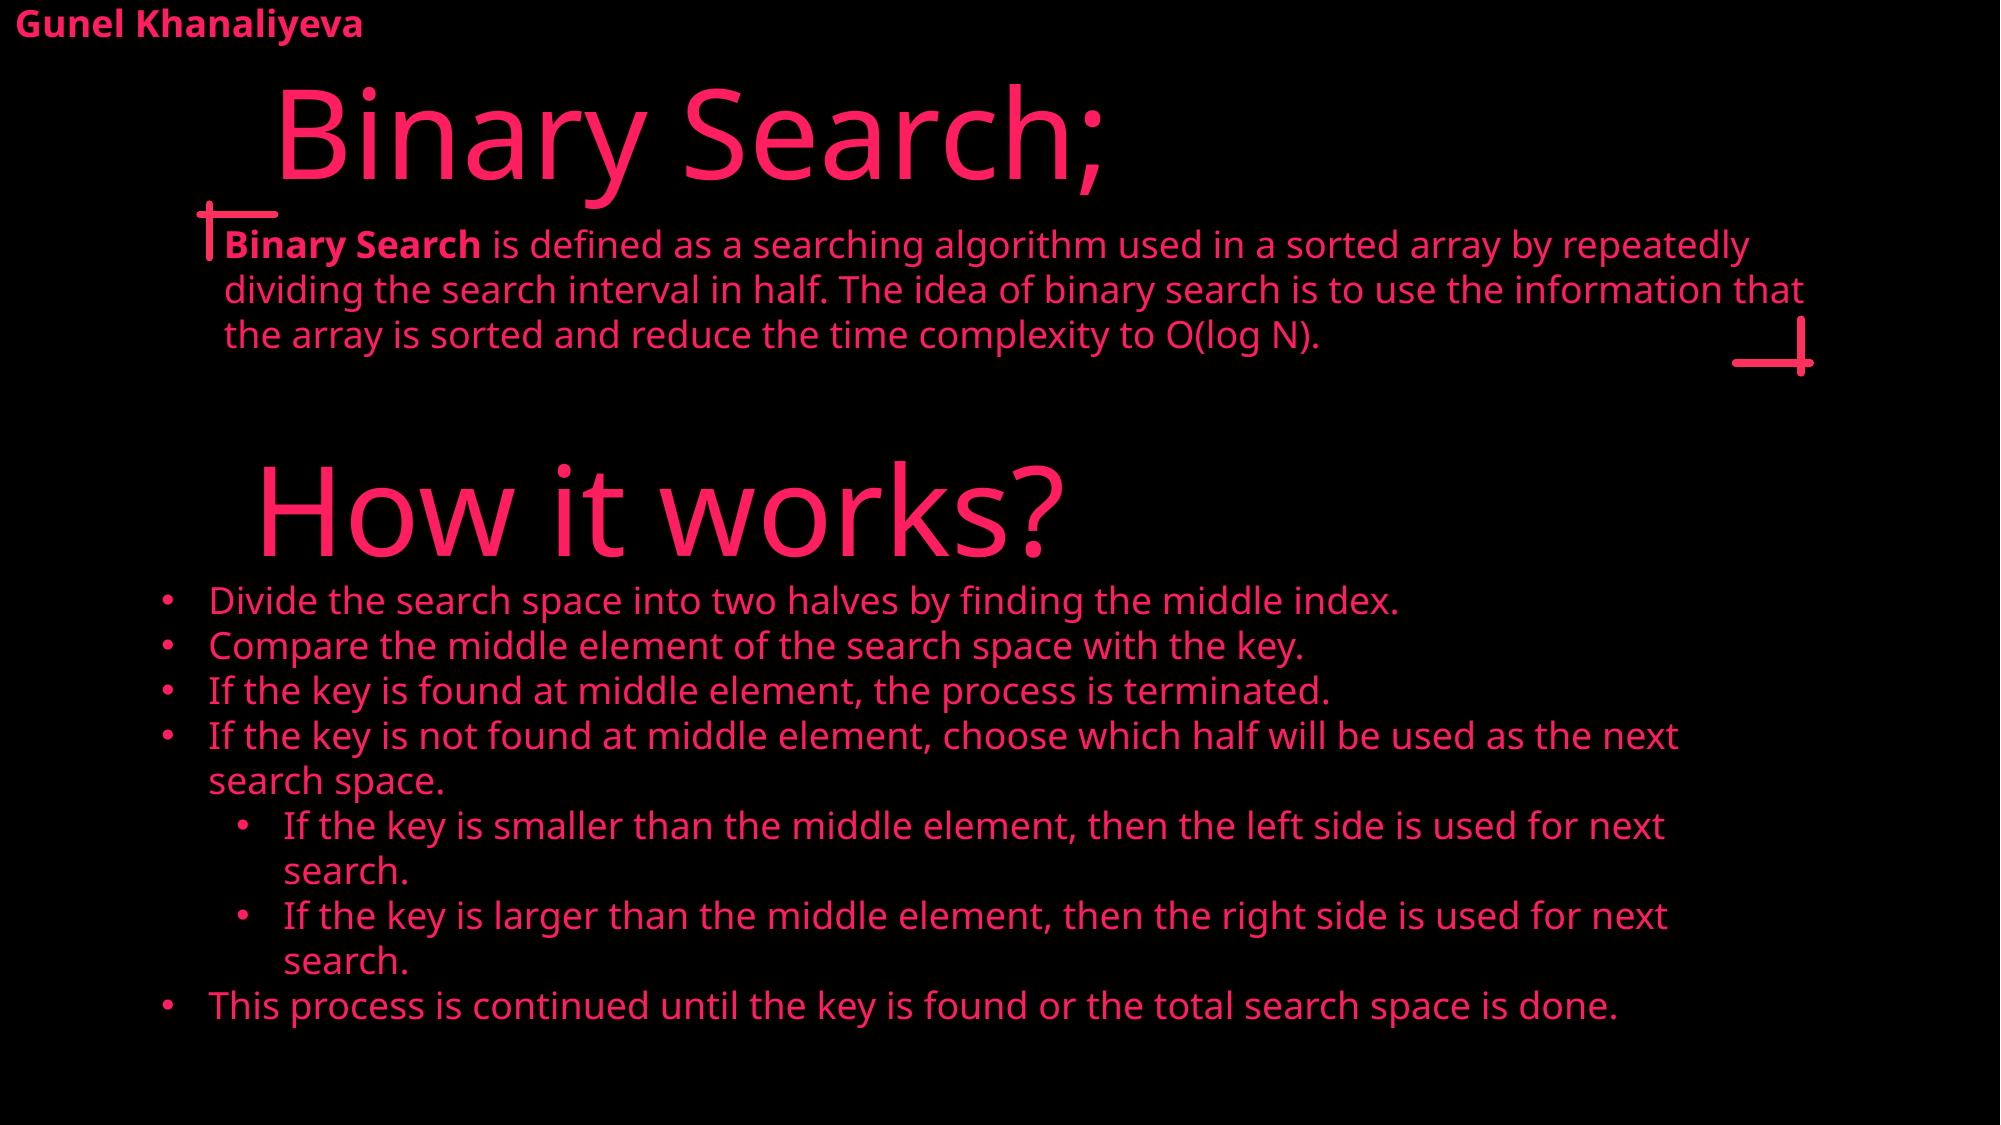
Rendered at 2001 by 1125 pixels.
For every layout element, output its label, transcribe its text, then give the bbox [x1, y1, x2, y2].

text_box How it works? [237, 424, 1081, 569]
text_box Binary Search; [257, 47, 1126, 213]
text_box Divide the search space into two halves by finding the middle index. Compare the middle element of the search space with the key. If the key is found at middle element, the process is terminated. If the key is not found at middle element, choose which half will be used as the next search space. If the key is smaller than the middle element, then the left side is used for next search. If the key is larger than the middle element, then the right side is used for next search. This process is continued until the key is found or the total search space is done. [146, 569, 1811, 1035]
text_box Binary Search is defined as a searching algorithm used in a sorted array by repeatedly dividing the search interval in half. The idea of binary search is to use the information that the array is sorted and reduce the time complexity to O(log N). [209, 214, 1836, 364]
text_box Gunel Khanaliyeva [0, 0, 405, 53]
